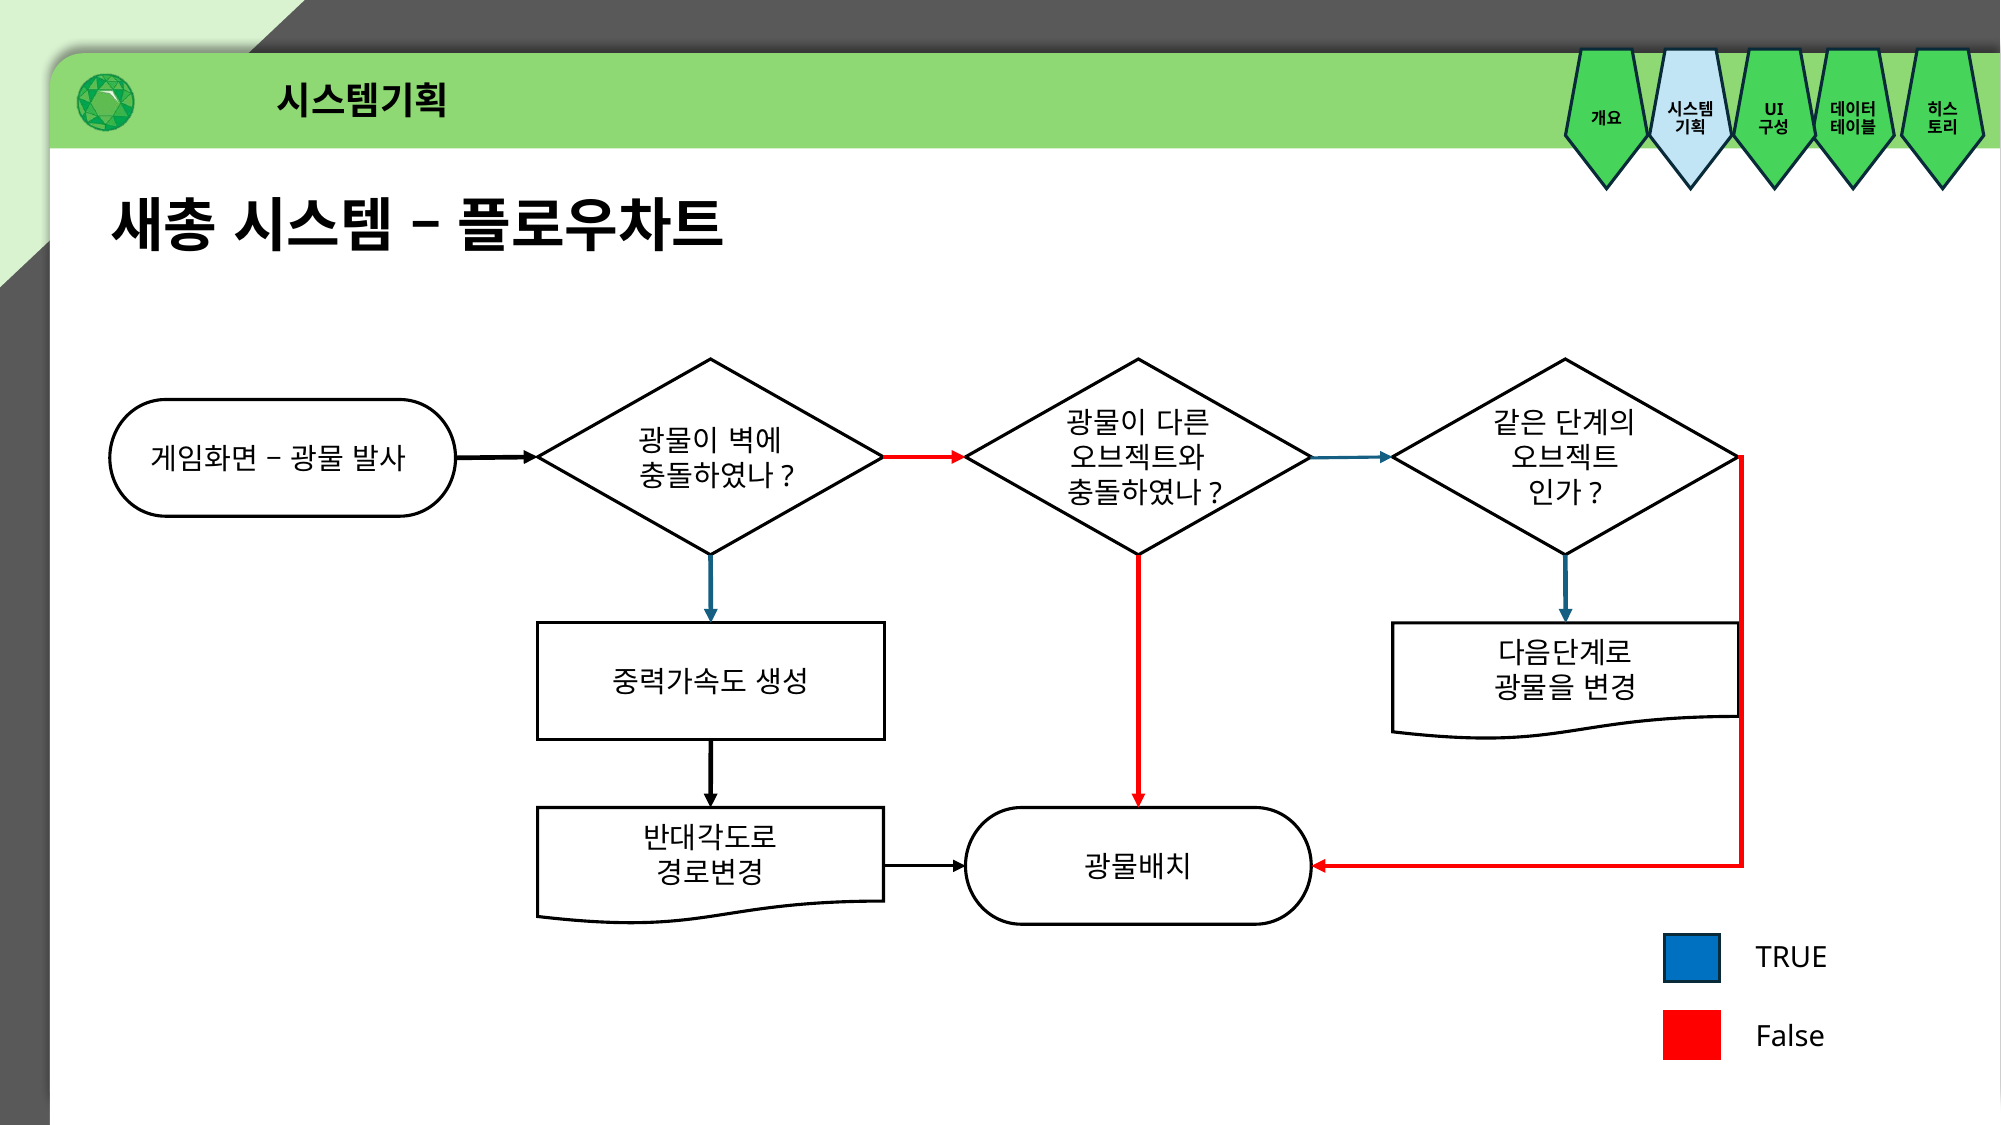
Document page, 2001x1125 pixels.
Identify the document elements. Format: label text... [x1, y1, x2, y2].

list 시스템기획 [1647, 74, 1735, 164]
text_box 반대각도로 경로변경 [536, 805, 886, 925]
list 개요 [1571, 74, 1643, 164]
list 시스템기획 [57, 58, 669, 147]
list 새총 시스템 – 플로우차트 [95, 188, 981, 257]
text_box [1663, 1010, 1721, 1060]
text_box 광물이 벽에 충돌하였나? [536, 357, 884, 556]
text_box [1663, 933, 1721, 983]
text_box TRUE [1740, 930, 1900, 981]
text_box 광물배치 [963, 805, 1313, 926]
list UI 구성 [1738, 74, 1809, 164]
text_box 같은 단계의 오브젝트 인가? [1391, 357, 1739, 456]
text_box False [1740, 1009, 1900, 1060]
text_box 광물이 다른 오브젝트와 충돌하였나? [964, 357, 1313, 556]
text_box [1310, 456, 1739, 867]
list 히스토리 [1907, 74, 1979, 164]
list 데이터테이블 [1809, 74, 1897, 164]
text_box 중력가속도 생성 [536, 621, 886, 741]
text_box 게임화면 – 광물 발사 [108, 397, 458, 518]
